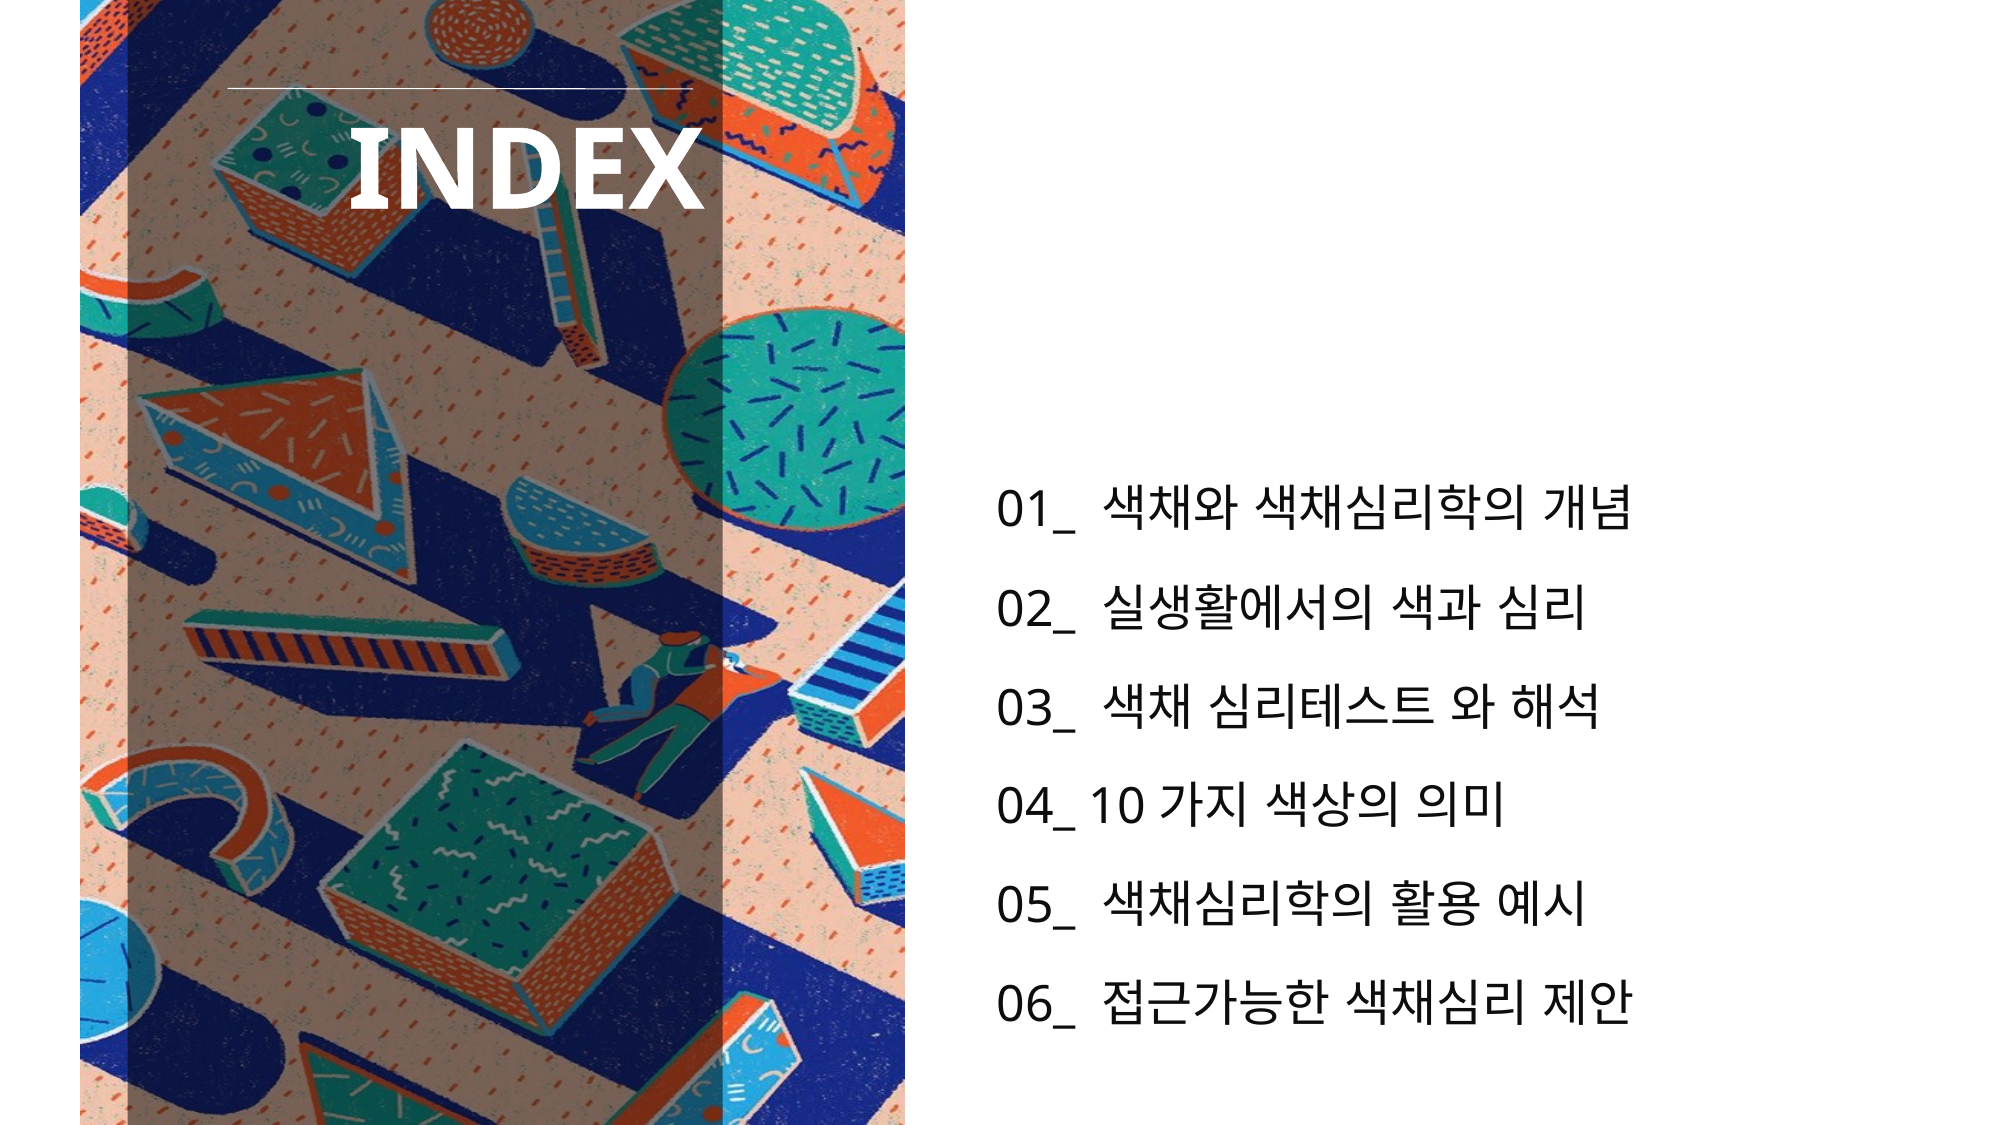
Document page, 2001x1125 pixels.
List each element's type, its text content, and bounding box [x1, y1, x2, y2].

text_box 02_ 실생활에서의 색과 심리 [982, 568, 1662, 644]
picture [79, 0, 905, 1125]
text_box 03_ 색채 심리테스트 와 해석 [982, 667, 1662, 743]
text_box 01_ 색채와 색채심리학의 개념 [982, 469, 1976, 544]
text_box 04_ 10가지 색상의 의미 [982, 766, 1662, 841]
text_box 05_ 색채심리학의 활용 예시 [982, 864, 1662, 940]
text_box 06_ 접근가능한 색채심리 제안 [982, 963, 1692, 1039]
